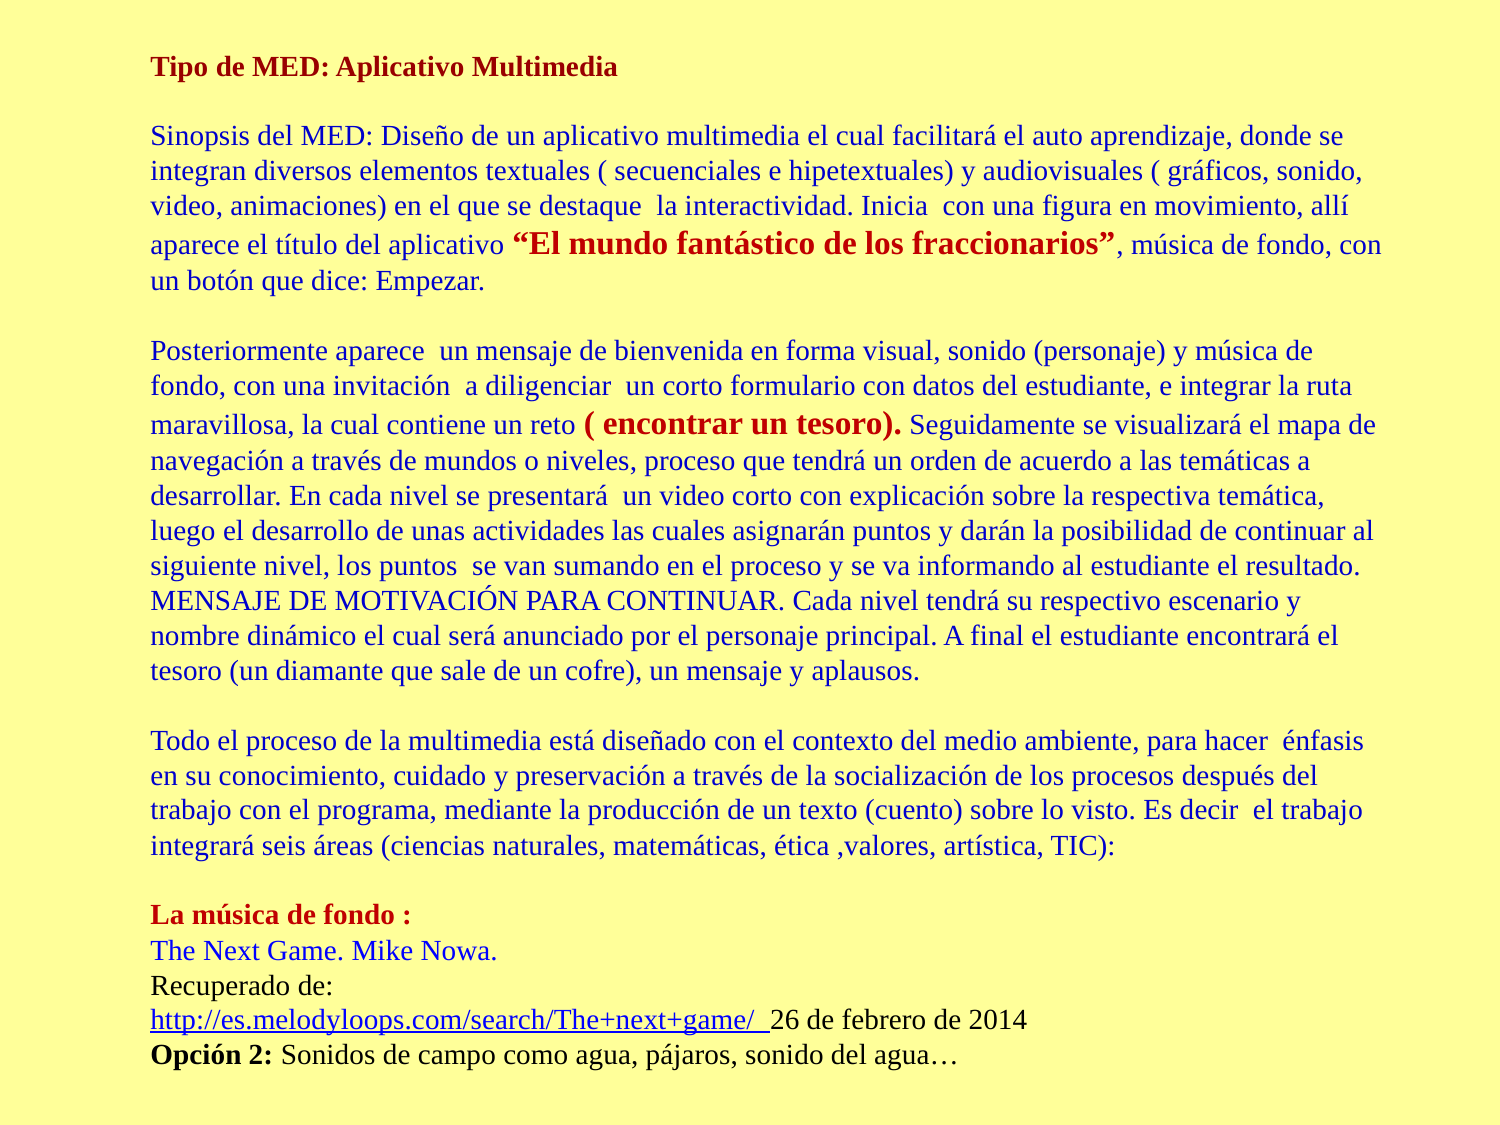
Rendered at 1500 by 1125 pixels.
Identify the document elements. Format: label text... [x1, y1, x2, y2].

text_box Tipo de MED: Aplicativo Multimedia Sinopsis del MED: Diseño de un aplicativo multimedia el cual facilitará el auto aprendizaje, donde se integran diversos elementos textuales ( secuenciales e hipetextuales) y audiovisuales ( gráficos, sonido, video, animaciones) en el que se destaque la interactividad. Inicia con una figura en movimiento, allí aparece el título del aplicativo “El mundo fantástico de los fraccionarios”, música de fondo, con un botón que dice: Empezar. Posteriormente aparece un mensaje de bienvenida en forma visual, sonido (personaje) y música de fondo, con una invitación a diligenciar un corto formulario con datos del estudiante, e integrar la ruta maravillosa, la cual contiene un reto ( encontrar un tesoro). Seguidamente se visualizará el mapa de navegación a través de mundos o niveles, proceso que tendrá un orden de acuerdo a las temáticas a desarrollar. En cada nivel se presentará un video corto con explicación sobre la respectiva temática, luego el desarrollo de unas actividades las cuales asignarán puntos y darán la posibilidad de continuar al siguiente nivel, los puntos se van sumando en el proceso y se va informando al estudiante el resultado. MENSAJE DE MOTIVACIÓN PARA CONTINUAR. Cada nivel tendrá su respectivo escenario y nombre dinámico el cual será anunciado por el personaje principal. A final el estudiante encontrará el tesoro (un diamante que sale de un cofre), un mensaje y aplausos. Todo el proceso de la multimedia está diseñado con el contexto del medio ambiente, para hacer énfasis en su conocimiento, cuidado y preservación a través de la socialización de los procesos después del trabajo con el programa, mediante la producción de un texto (cuento) sobre lo visto. Es decir el trabajo integrará seis áreas (ciencias naturales, matemáticas, ética ,valores, artística, TIC): La música de fondo : The Next Game. Mike Nowa. Recuperado de: http://es.melodyloops.com/search/The+next+game/ 26 de febrero de 2014 Opción 2: Sonidos de campo como agua, pájaros, sonido del agua… [135, 39, 1400, 1113]
